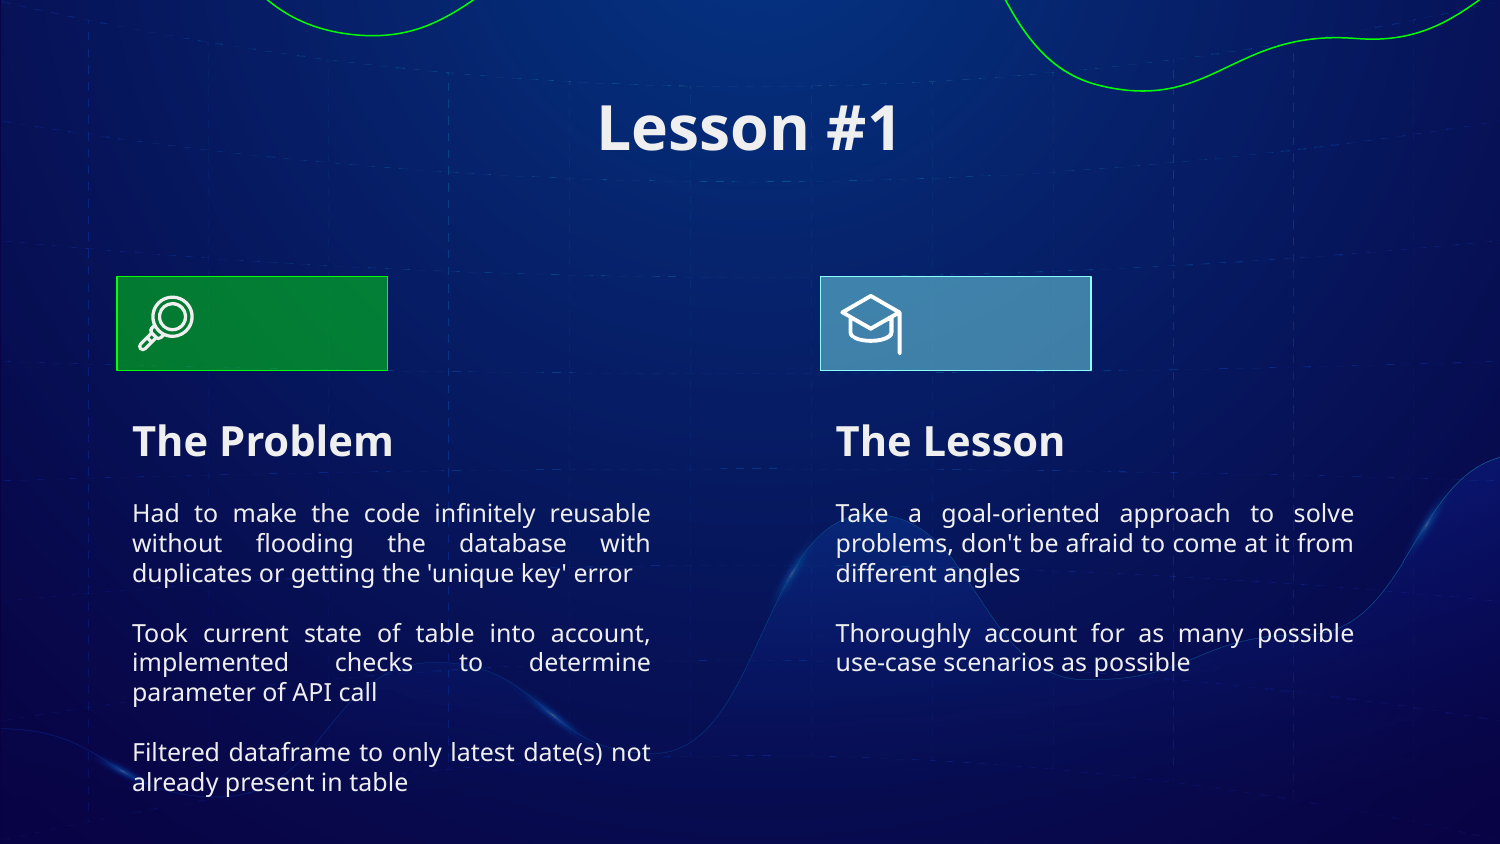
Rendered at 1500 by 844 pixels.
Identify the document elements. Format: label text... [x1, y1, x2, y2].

subtitle The Problem [116, 388, 667, 480]
title Lesson #1 [118, 72, 1382, 167]
subtitle The Lesson [820, 388, 1371, 480]
text_box [840, 294, 902, 356]
text_box [116, 276, 388, 371]
subtitle Take a goal-oriented approach to solve problems, don't be afraid to come at it from different angles Thoroughly account for as many possible use-case scenarios as possible [820, 482, 1371, 706]
subtitle Had to make the code infinitely reusable without flooding the database with duplicates or getting the 'unique key' error Took current state of table into account, implemented checks to determine parameter of API call Filtered dataframe to only latest date(s) not already present in table [116, 482, 667, 807]
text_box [137, 295, 197, 352]
text_box [820, 276, 1092, 371]
